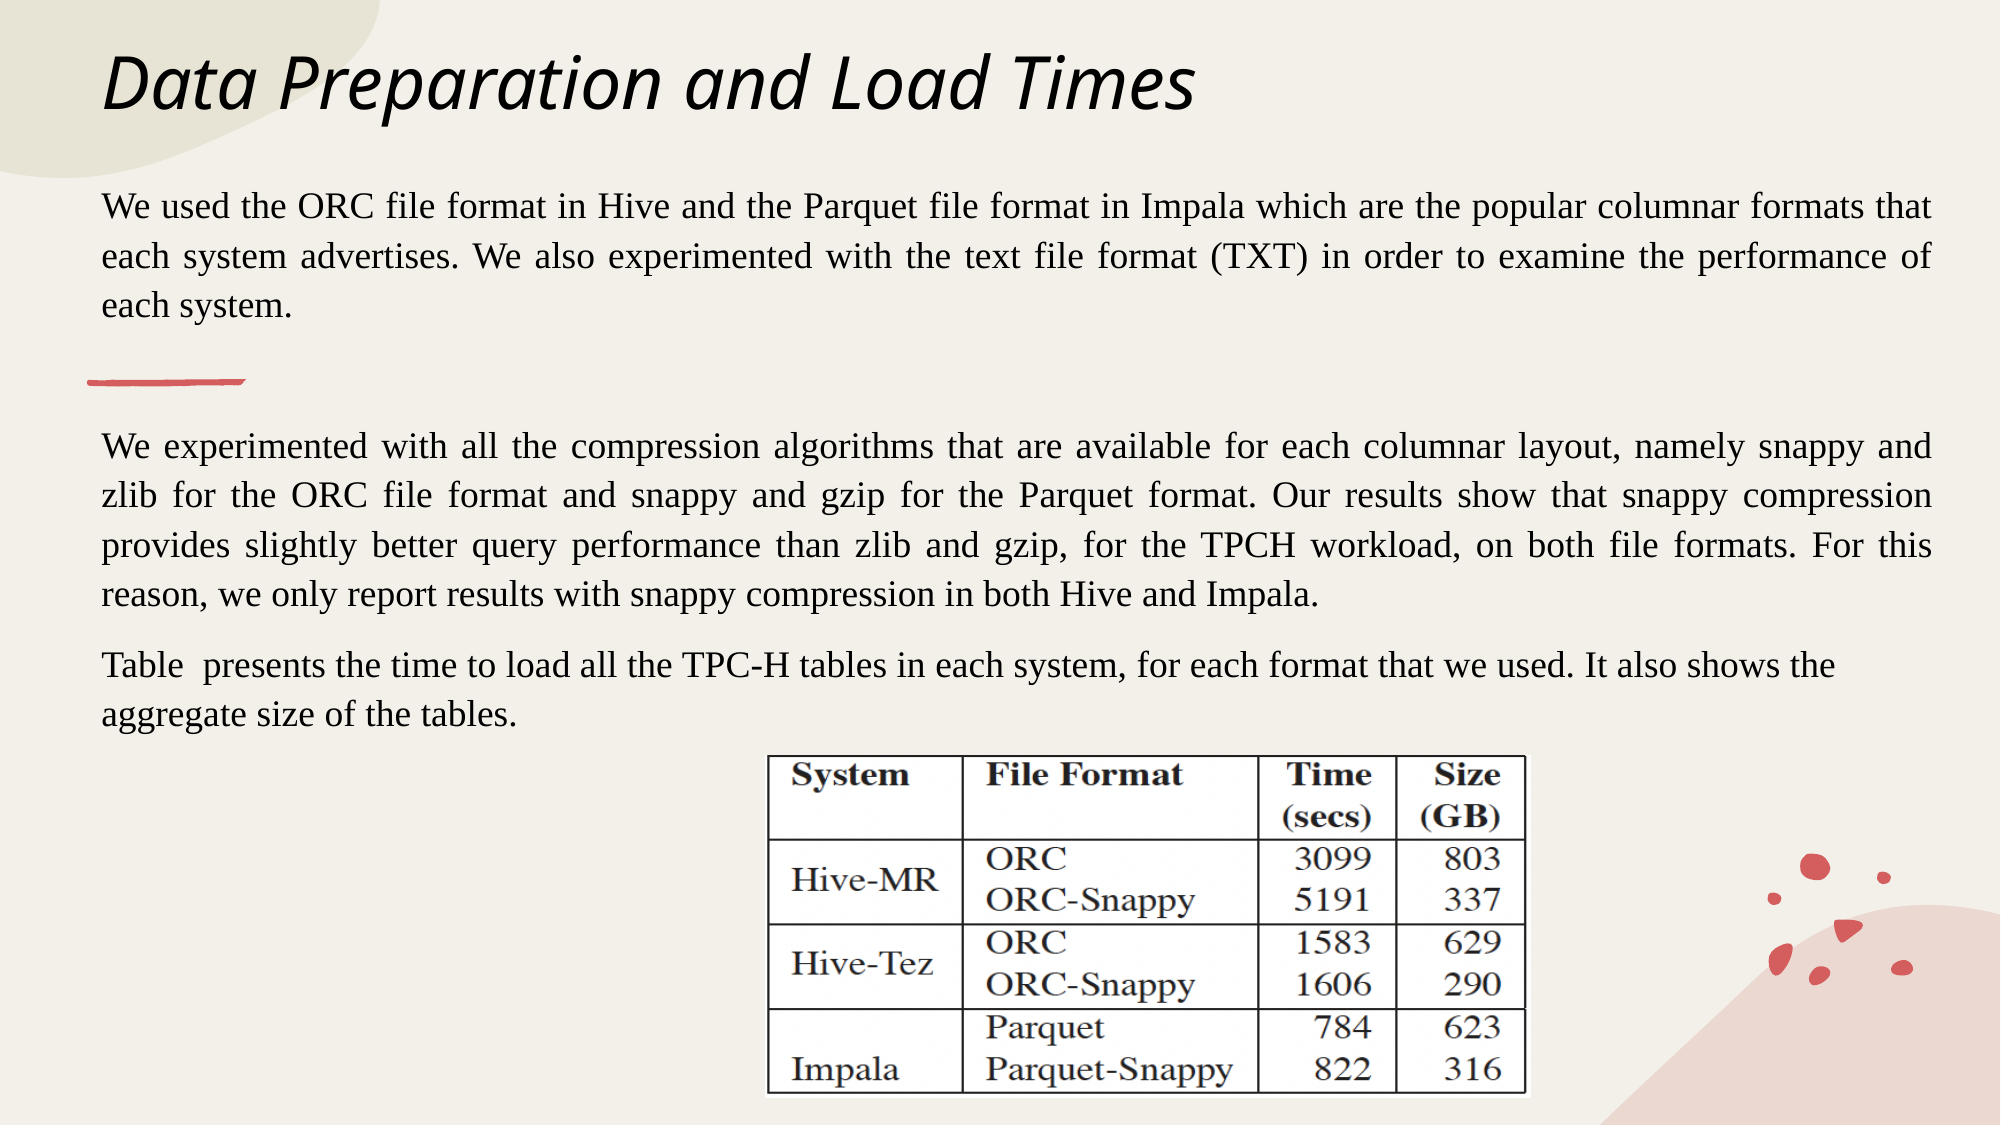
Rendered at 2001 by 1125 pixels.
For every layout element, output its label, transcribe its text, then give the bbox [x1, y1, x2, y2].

title Data Preparation and Load Times [86, 27, 1740, 169]
list We used the ORC file format in Hive and the Parquet file format in Impala which are the popular columnar formats that each system advertises. We also experimented with the text file format (TXT) in order to examine the performance of each system. We experimented with all the compression algorithms that are available for each columnar layout, namely snappy and zlib for the ORC file format and snappy and gzip for the Parquet format. Our results show that snappy compression provides slightly better query performance than zlib and gzip, for the TPCH workload, on both file formats. For this reason, we only report results with snappy compression in both Hive and Impala. Table presents the time to load all the TPC-H tables in each system, for each format that we used. It also shows the aggregate size of the tables. [86, 169, 1950, 1098]
picture [765, 755, 1531, 1098]
